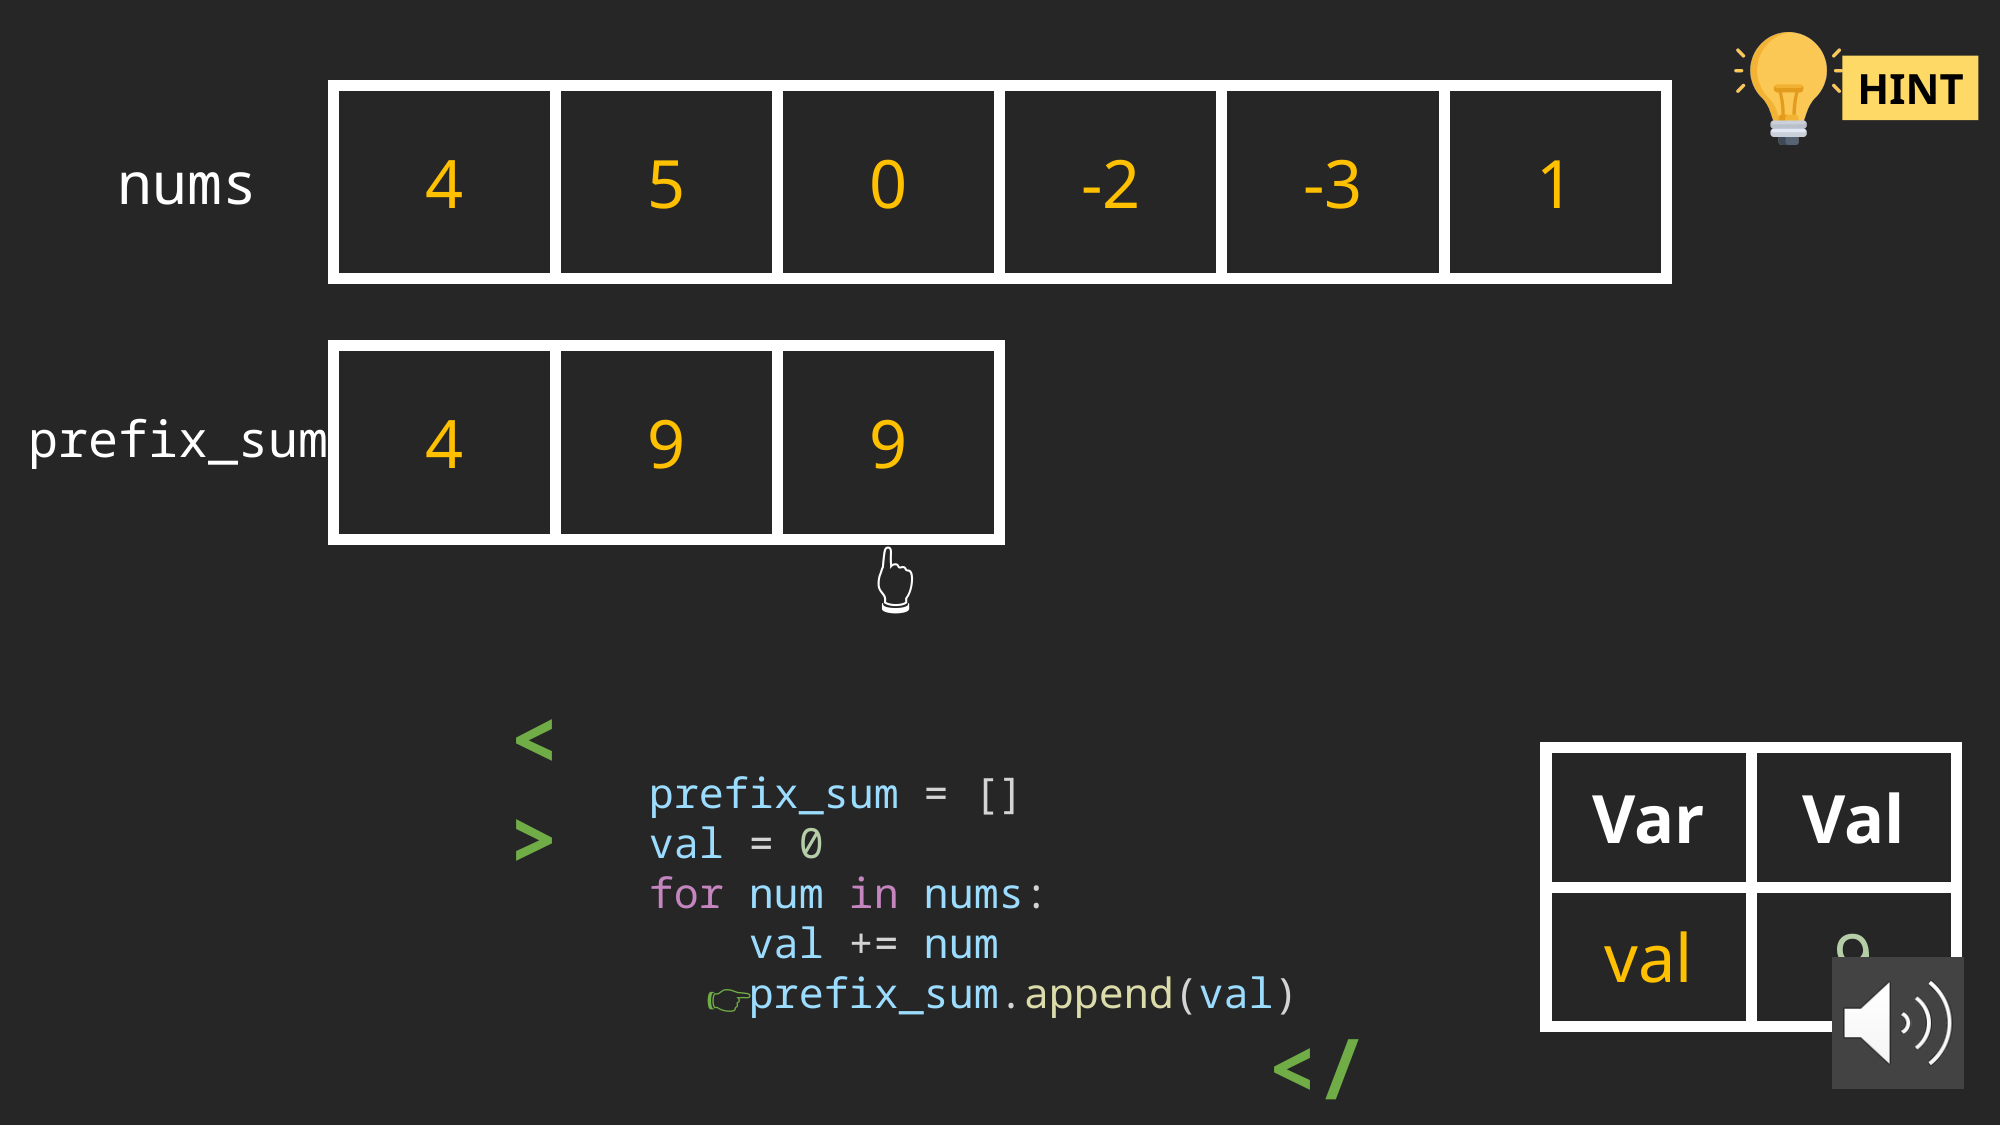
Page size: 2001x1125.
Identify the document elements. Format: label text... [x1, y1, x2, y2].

table_header 4 [339, 91, 550, 273]
table_header 9 [561, 351, 772, 534]
text_box <> [494, 680, 619, 895]
text_box </> [1252, 1008, 1422, 1125]
text_box prefix_sum = [] val = 0 for num in nums: val += num prefix_sum.append(val) [633, 759, 1314, 1025]
picture [1732, 32, 1845, 145]
text_box 👉 [691, 966, 768, 1027]
table_cell val [1552, 893, 1746, 1021]
table_header Var [1552, 753, 1746, 882]
table_header -2 [1005, 91, 1216, 273]
table_header 1 [1450, 91, 1661, 273]
table_cell 9 [1757, 893, 1951, 1021]
table_header 5 [561, 91, 772, 273]
text_box 👆 [857, 539, 934, 624]
table_header 9 [783, 351, 994, 534]
text_box prefix_sum [14, 399, 344, 475]
table_header 0 [783, 91, 994, 273]
text_box HINT [1845, 55, 1979, 121]
table_header -3 [1227, 91, 1439, 273]
text_box nums [102, 139, 273, 224]
table_header 4 [339, 351, 550, 534]
table_header Val [1757, 753, 1951, 882]
picture [1831, 956, 1965, 1090]
